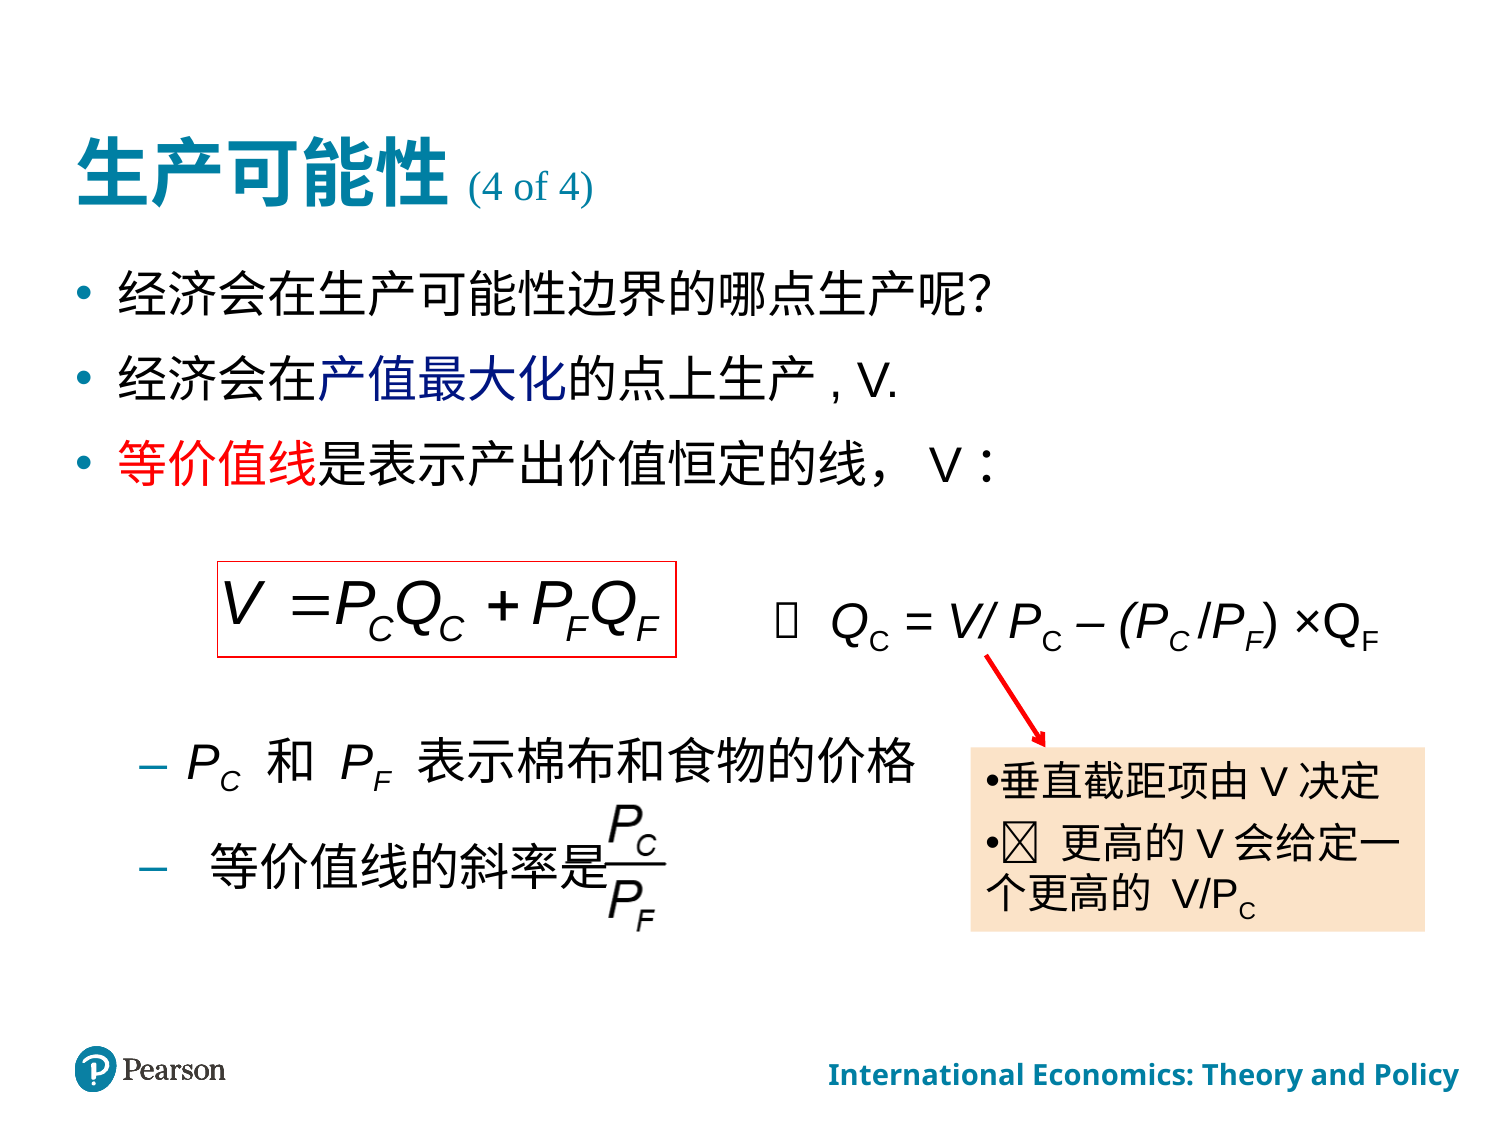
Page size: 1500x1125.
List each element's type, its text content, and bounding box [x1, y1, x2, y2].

picture [555, 789, 677, 942]
text_box  QC = V/ PC – (PC /PF) ×QF [757, 581, 1395, 665]
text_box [985, 654, 1046, 748]
list PC 和 PF 表示棉布和食物的价格 等价值线的斜率是 [64, 729, 1436, 965]
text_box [218, 562, 676, 657]
title 生产可能性(4 of 4) [75, 35, 1425, 216]
list 经济会在生产可能性边界的哪点生产呢？ 经济会在产值最大化的点上生产, V. 等价值线是表示产出价值恒定的线，V： [75, 262, 1375, 533]
text_box 垂直截距项由V决定  更高的V会给定一个更高的 V/PC [970, 747, 1425, 932]
